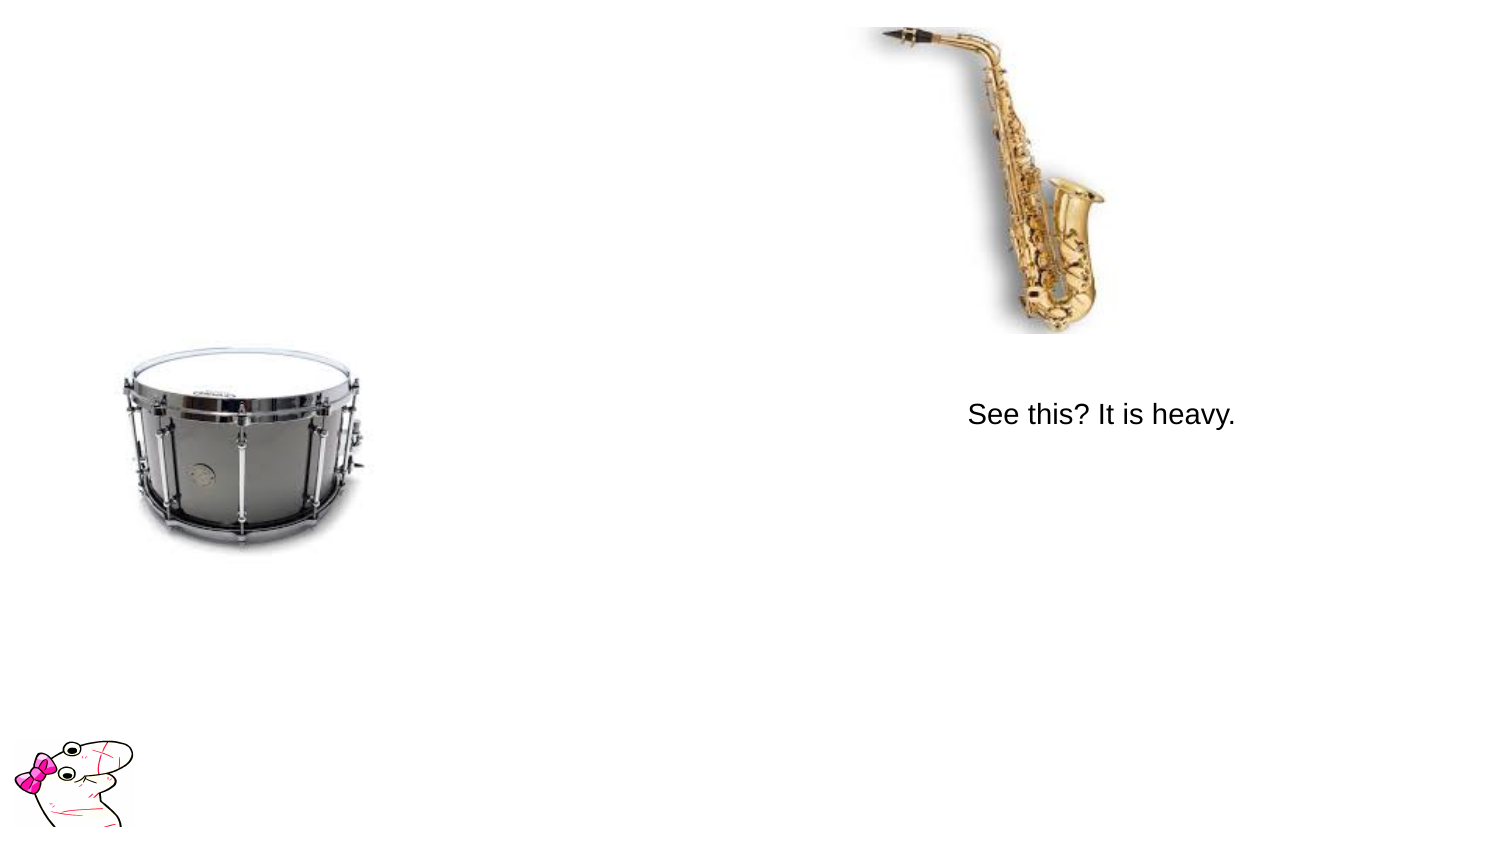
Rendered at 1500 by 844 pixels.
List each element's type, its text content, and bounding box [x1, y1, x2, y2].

picture [14, 739, 134, 827]
picture [47, 317, 434, 575]
picture [841, 27, 1148, 334]
text_box See this? It is heavy. [952, 380, 1343, 446]
